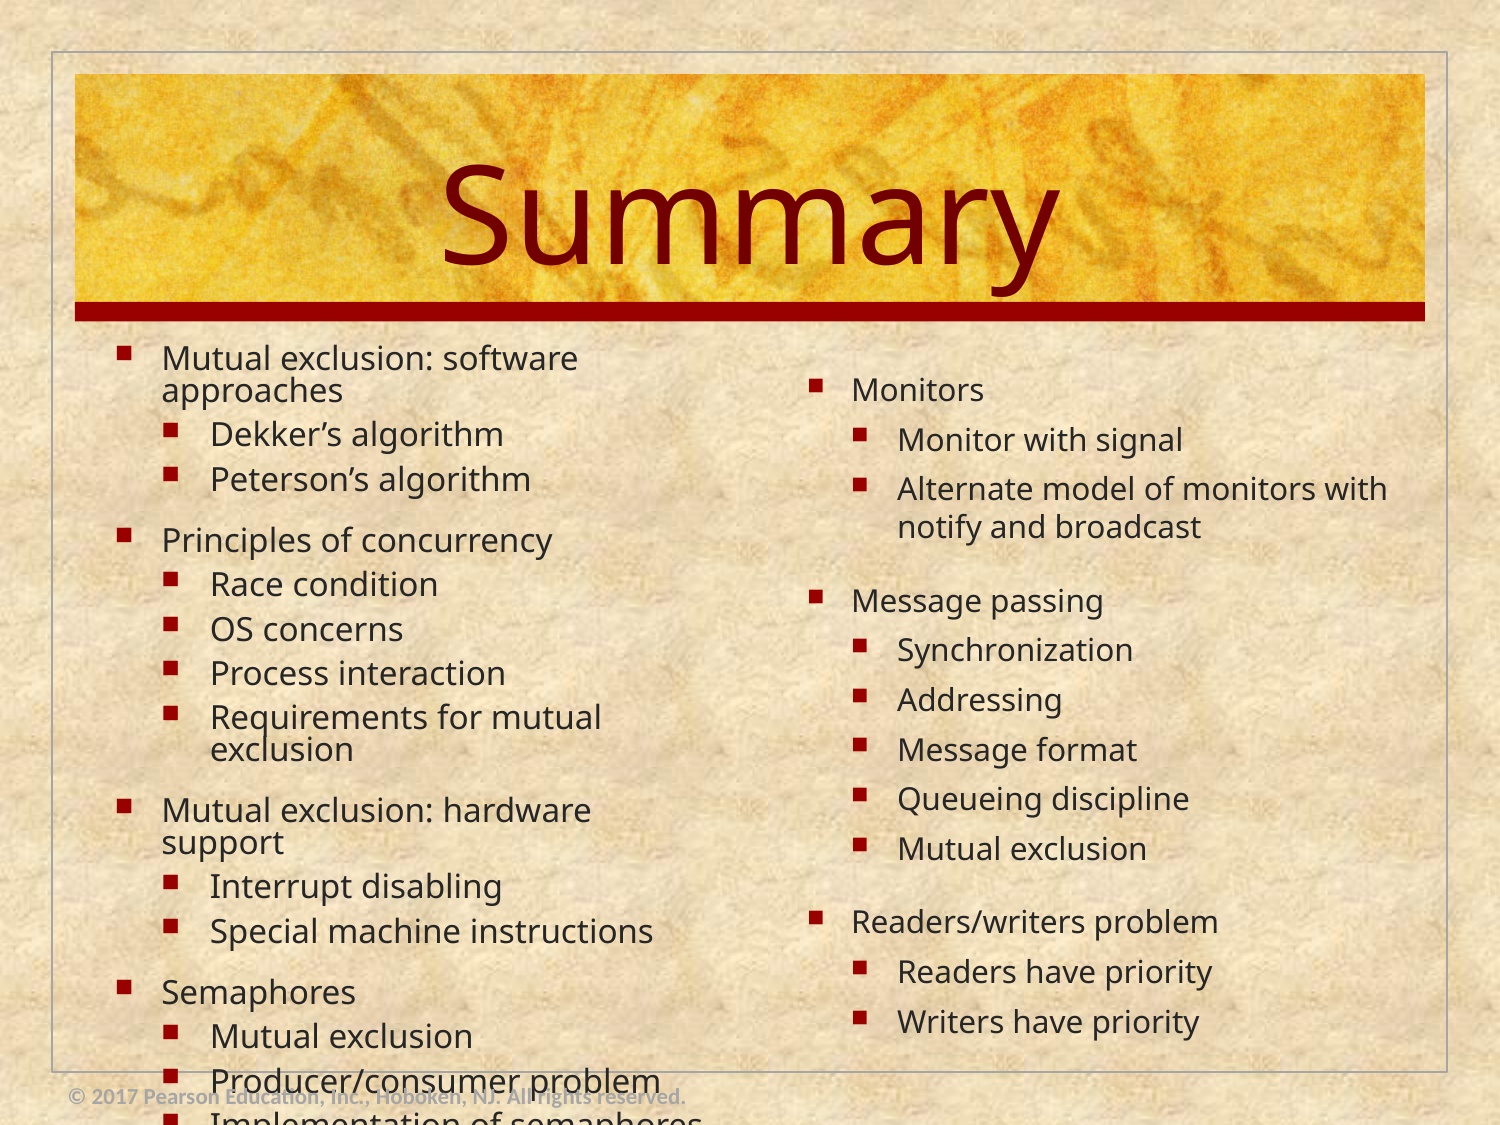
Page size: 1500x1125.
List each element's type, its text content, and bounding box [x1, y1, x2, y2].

list Monitors Monitor with signal Alternate model of monitors with notify and broadcast Message passing Synchronization Addressing Message format Queueing discipline Mutual exclusion Readers/writers problem Readers have priority Writers have priority [791, 362, 1425, 1050]
footer © 2017 Pearson Education, Inc., Hoboken, NJ. All rights reserved. [52, 1065, 1238, 1125]
picture [53, 53, 1446, 1071]
picture [0, 0, 1500, 1125]
list Mutual exclusion: software approaches Dekker’s algorithm Peterson’s algorithm Principles of concurrency Race condition OS concerns Process interaction Requirements for mutual exclusion Mutual exclusion: hardware support Interrupt disabling Special machine instructions Semaphores Mutual exclusion Producer/consumer problem Implementation of semaphores [99, 337, 730, 1065]
title Summary [108, 74, 1392, 292]
